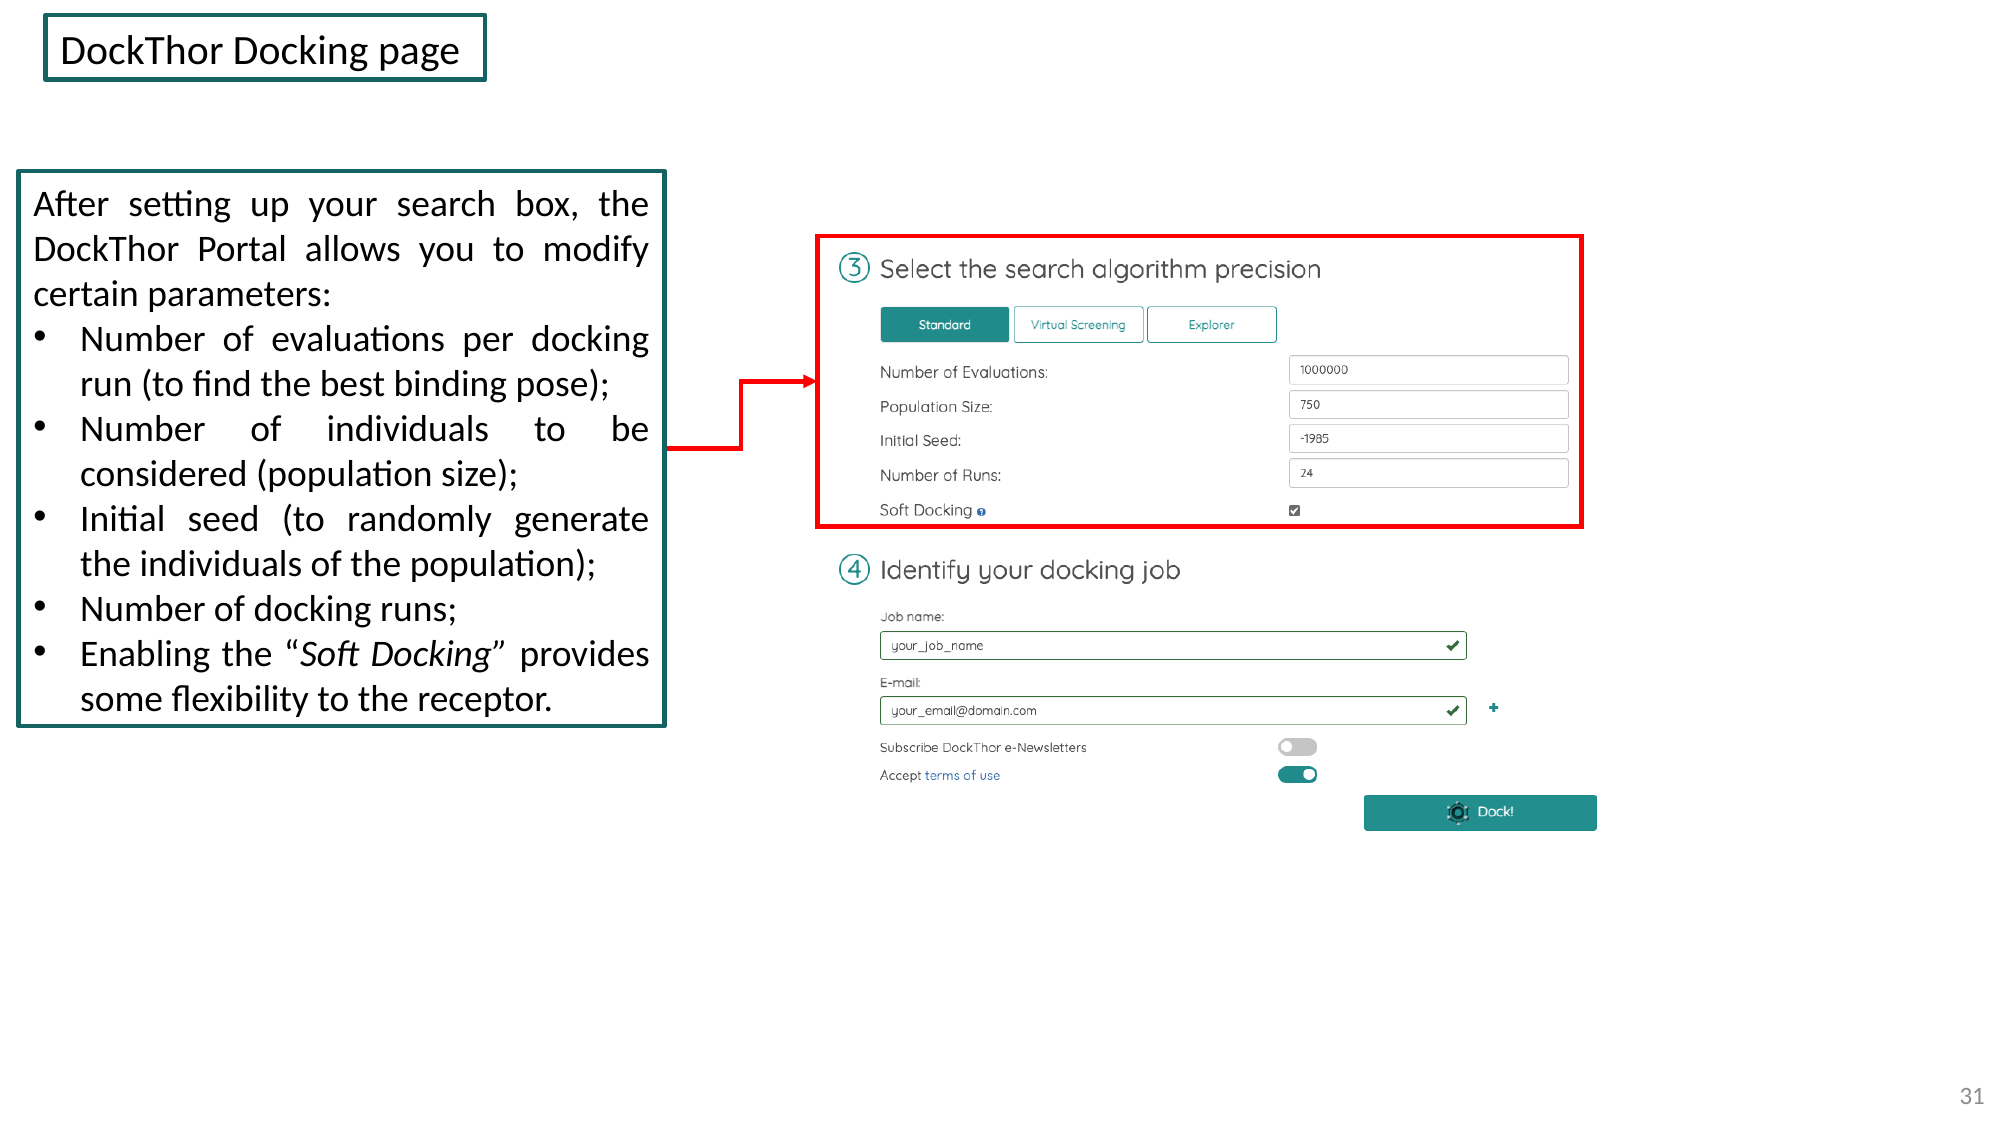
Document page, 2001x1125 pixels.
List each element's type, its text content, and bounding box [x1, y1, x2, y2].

picture [758, 235, 2000, 848]
text_box DockThor Docking page [45, 15, 485, 80]
text_box After setting up your search box, the DockThor Portal allows you to modify certain parameters: Number of evaluations per docking run (to find the best binding pose); Number of individuals to be considered (population size); Initial seed (to randomly generate the individuals of the population); Number of docking runs; Enabling the “Soft Docking” provides some flexibility to the receptor. [18, 171, 665, 726]
slide_number 31 [1550, 1065, 2000, 1125]
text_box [664, 381, 818, 452]
